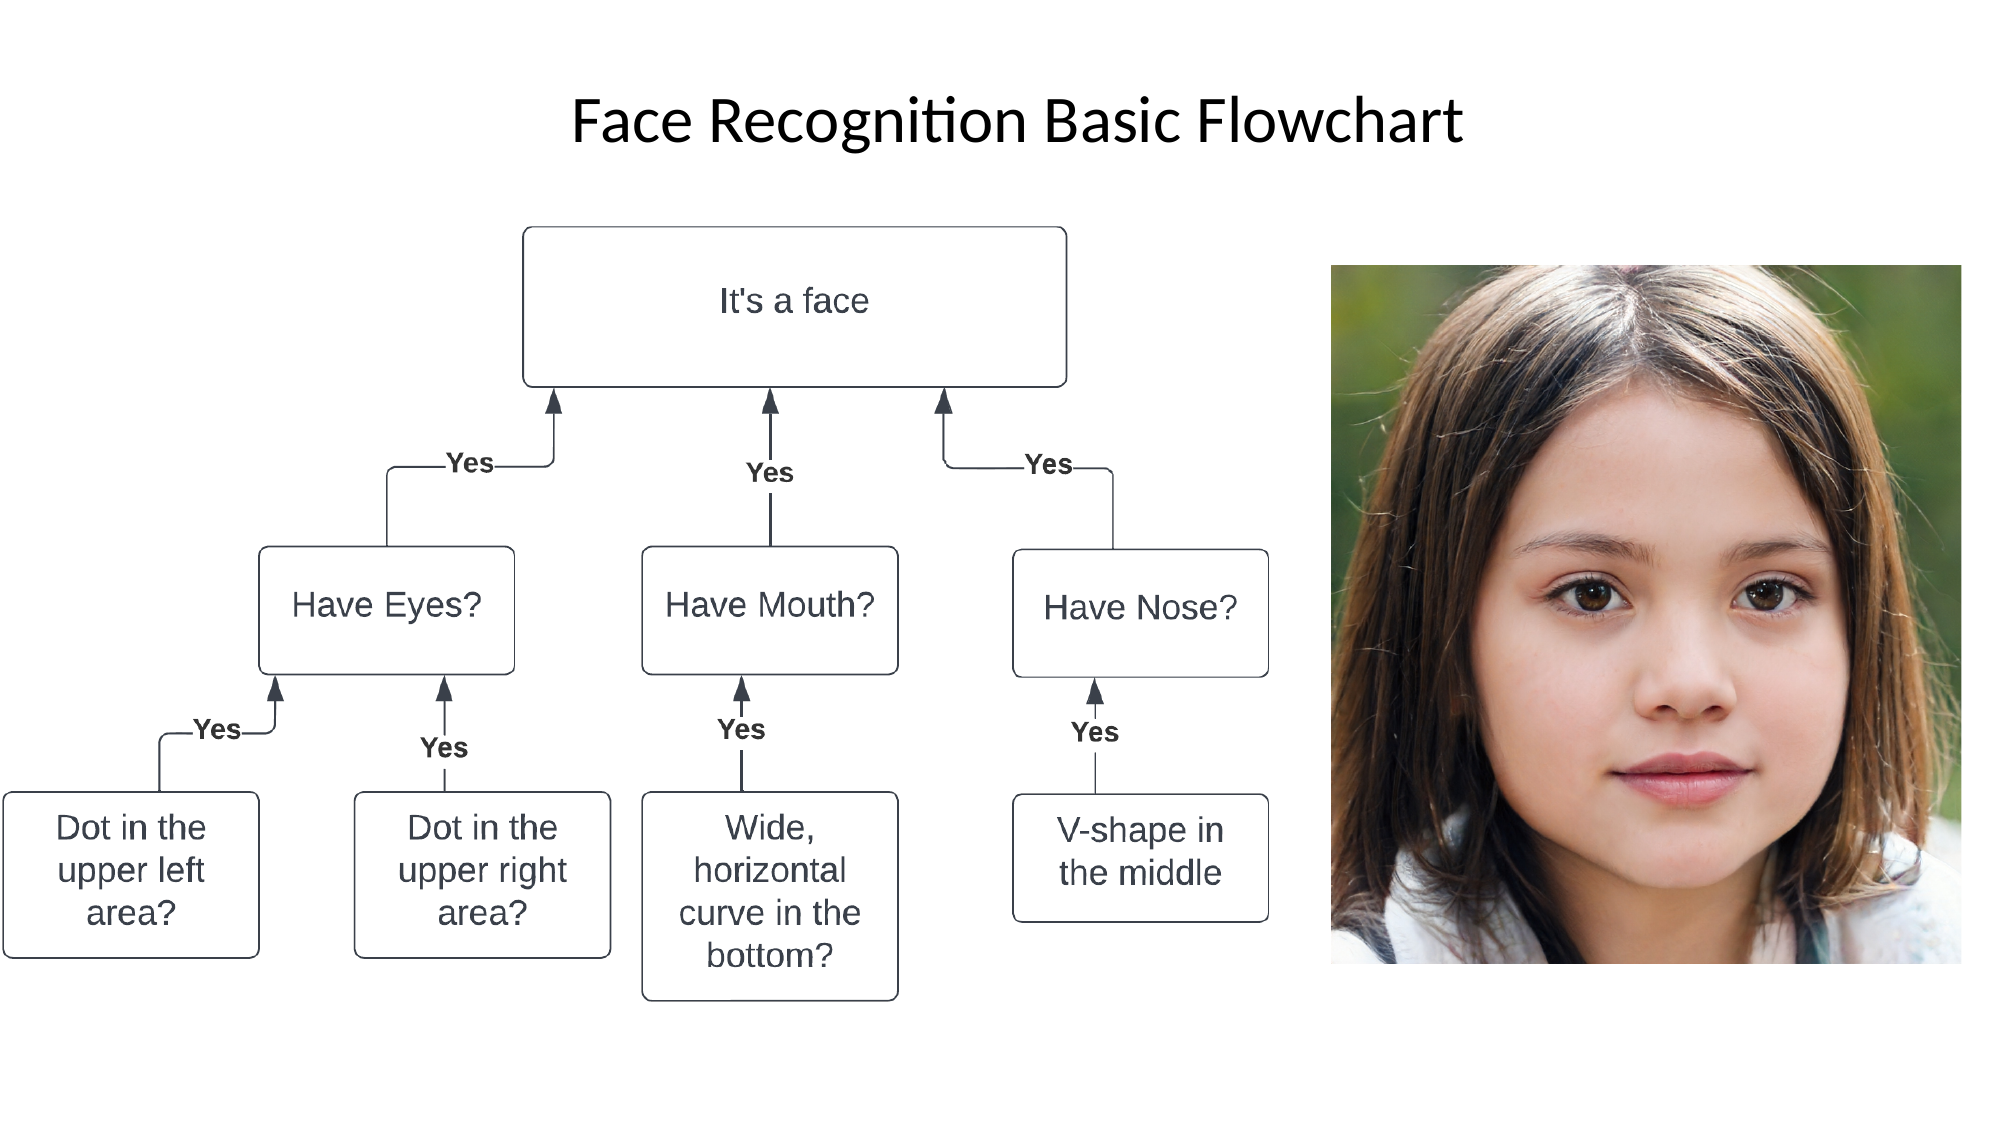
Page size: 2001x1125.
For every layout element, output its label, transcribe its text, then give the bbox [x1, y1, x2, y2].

picture [0, 163, 1962, 1065]
text_box Face Recognition Basic Flowchart [556, 68, 1586, 163]
